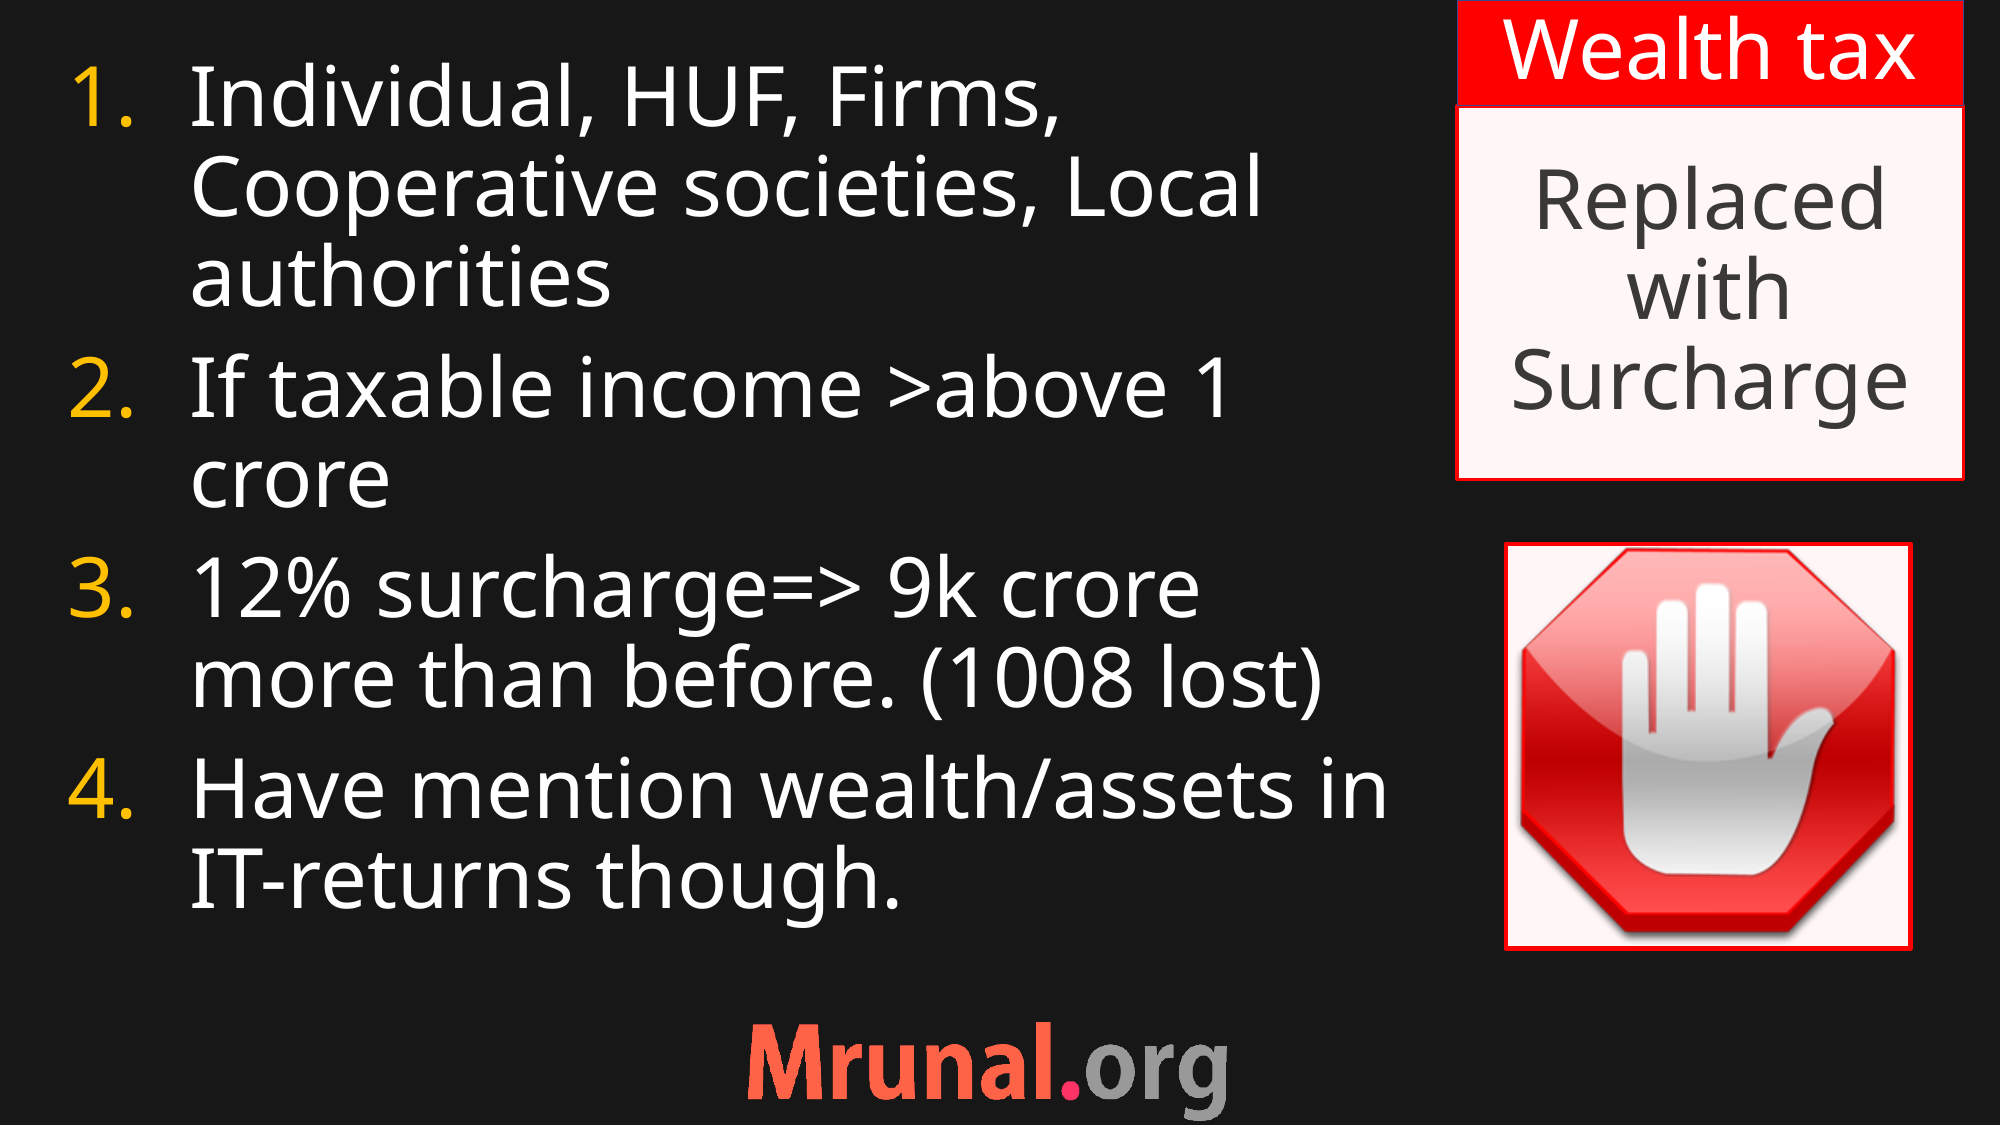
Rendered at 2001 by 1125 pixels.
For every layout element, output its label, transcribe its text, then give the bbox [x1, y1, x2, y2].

list Wealth tax [1457, 0, 1964, 106]
picture [741, 1014, 1230, 1125]
list Individual, HUF, Firms, Cooperative societies, Local authorities If taxable income >above 1 crore 12% surcharge=> 9k crore more than before. (1008 lost) Have mention wealth/assets in IT-returns though. [52, 47, 1447, 1014]
title Replaced with Surcharge [1455, 104, 1965, 481]
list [1508, 545, 1909, 947]
